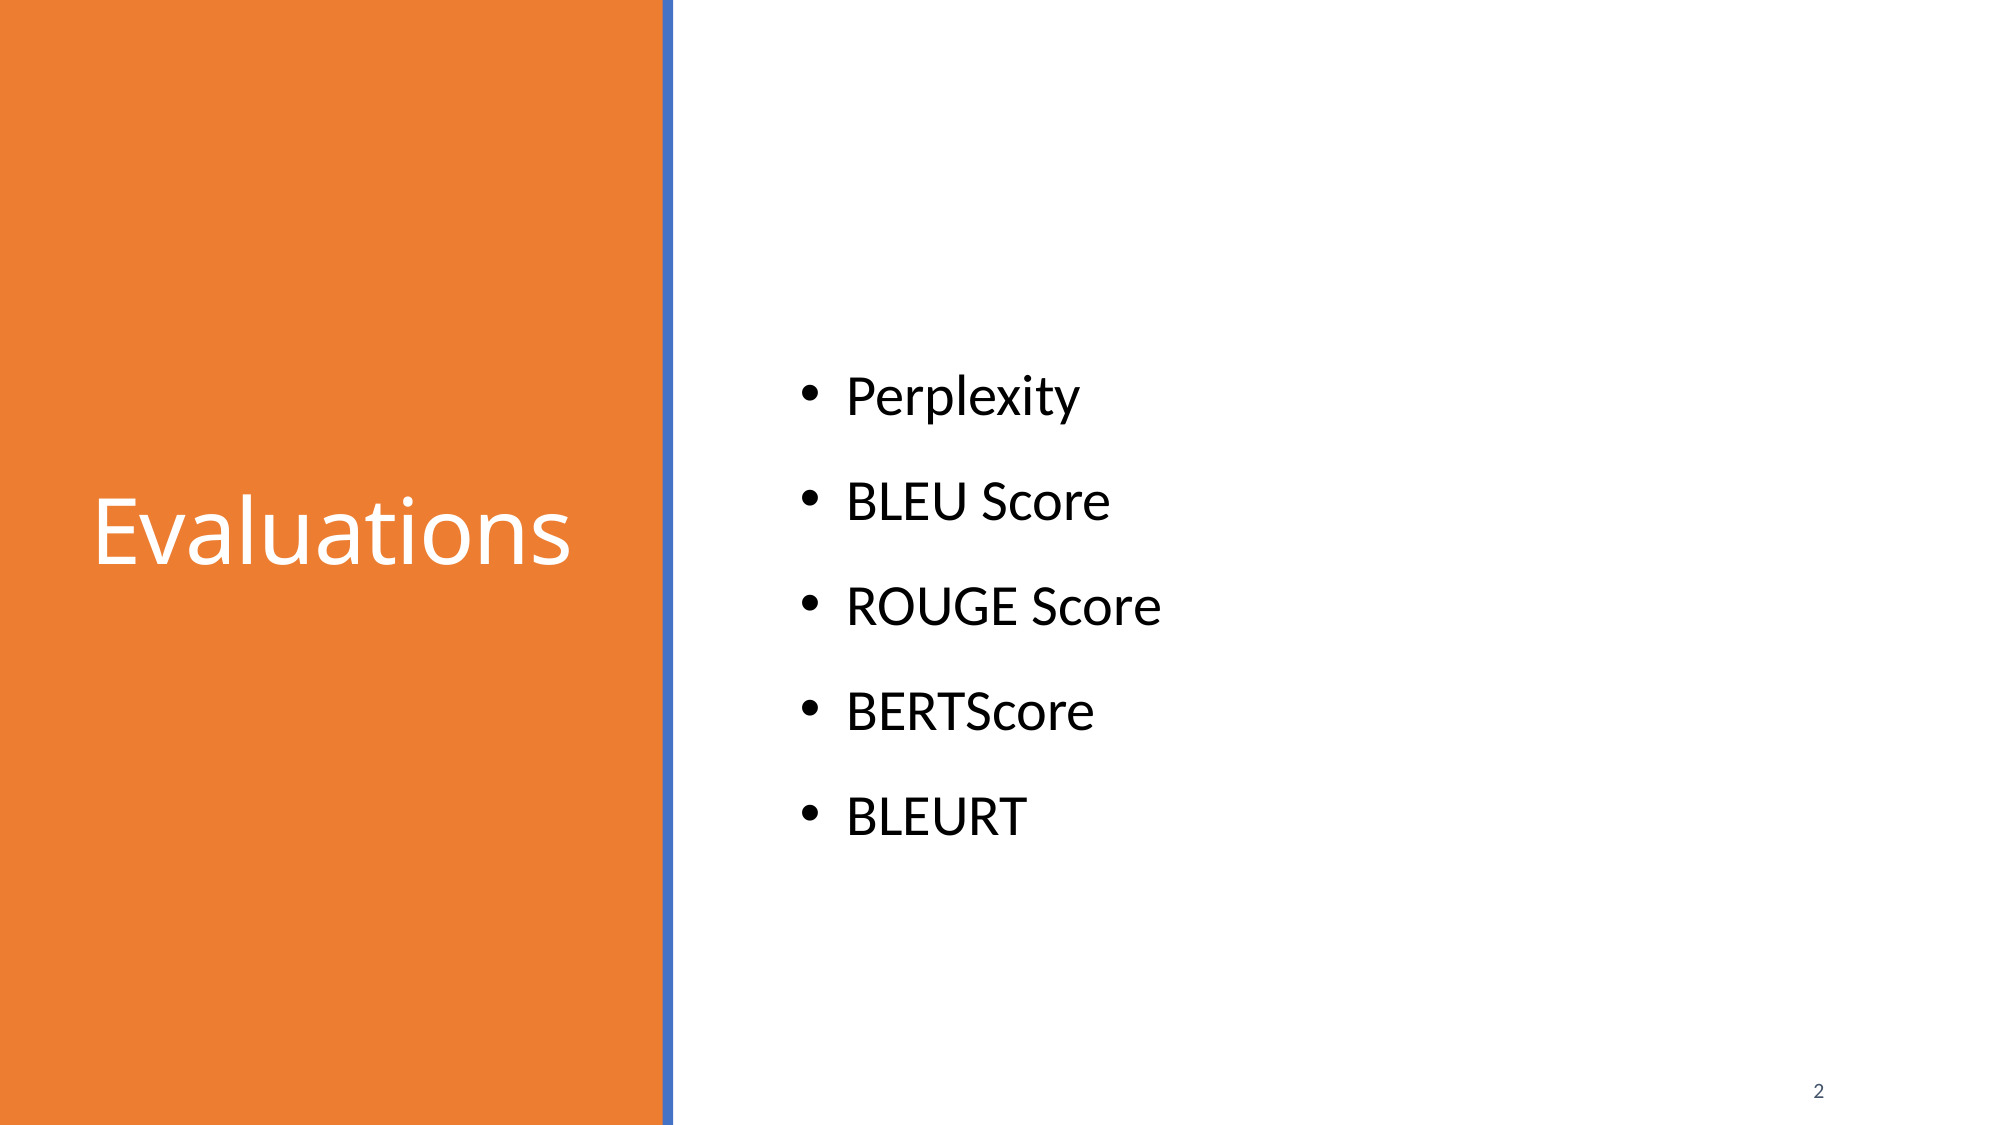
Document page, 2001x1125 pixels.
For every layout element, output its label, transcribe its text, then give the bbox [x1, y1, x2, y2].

text_box Perplexity BLEU Score ROUGE Score BERTScore BLEURT [784, 314, 1400, 855]
title Evaluations [75, 216, 600, 592]
slide_number 2 [1624, 1059, 1840, 1120]
